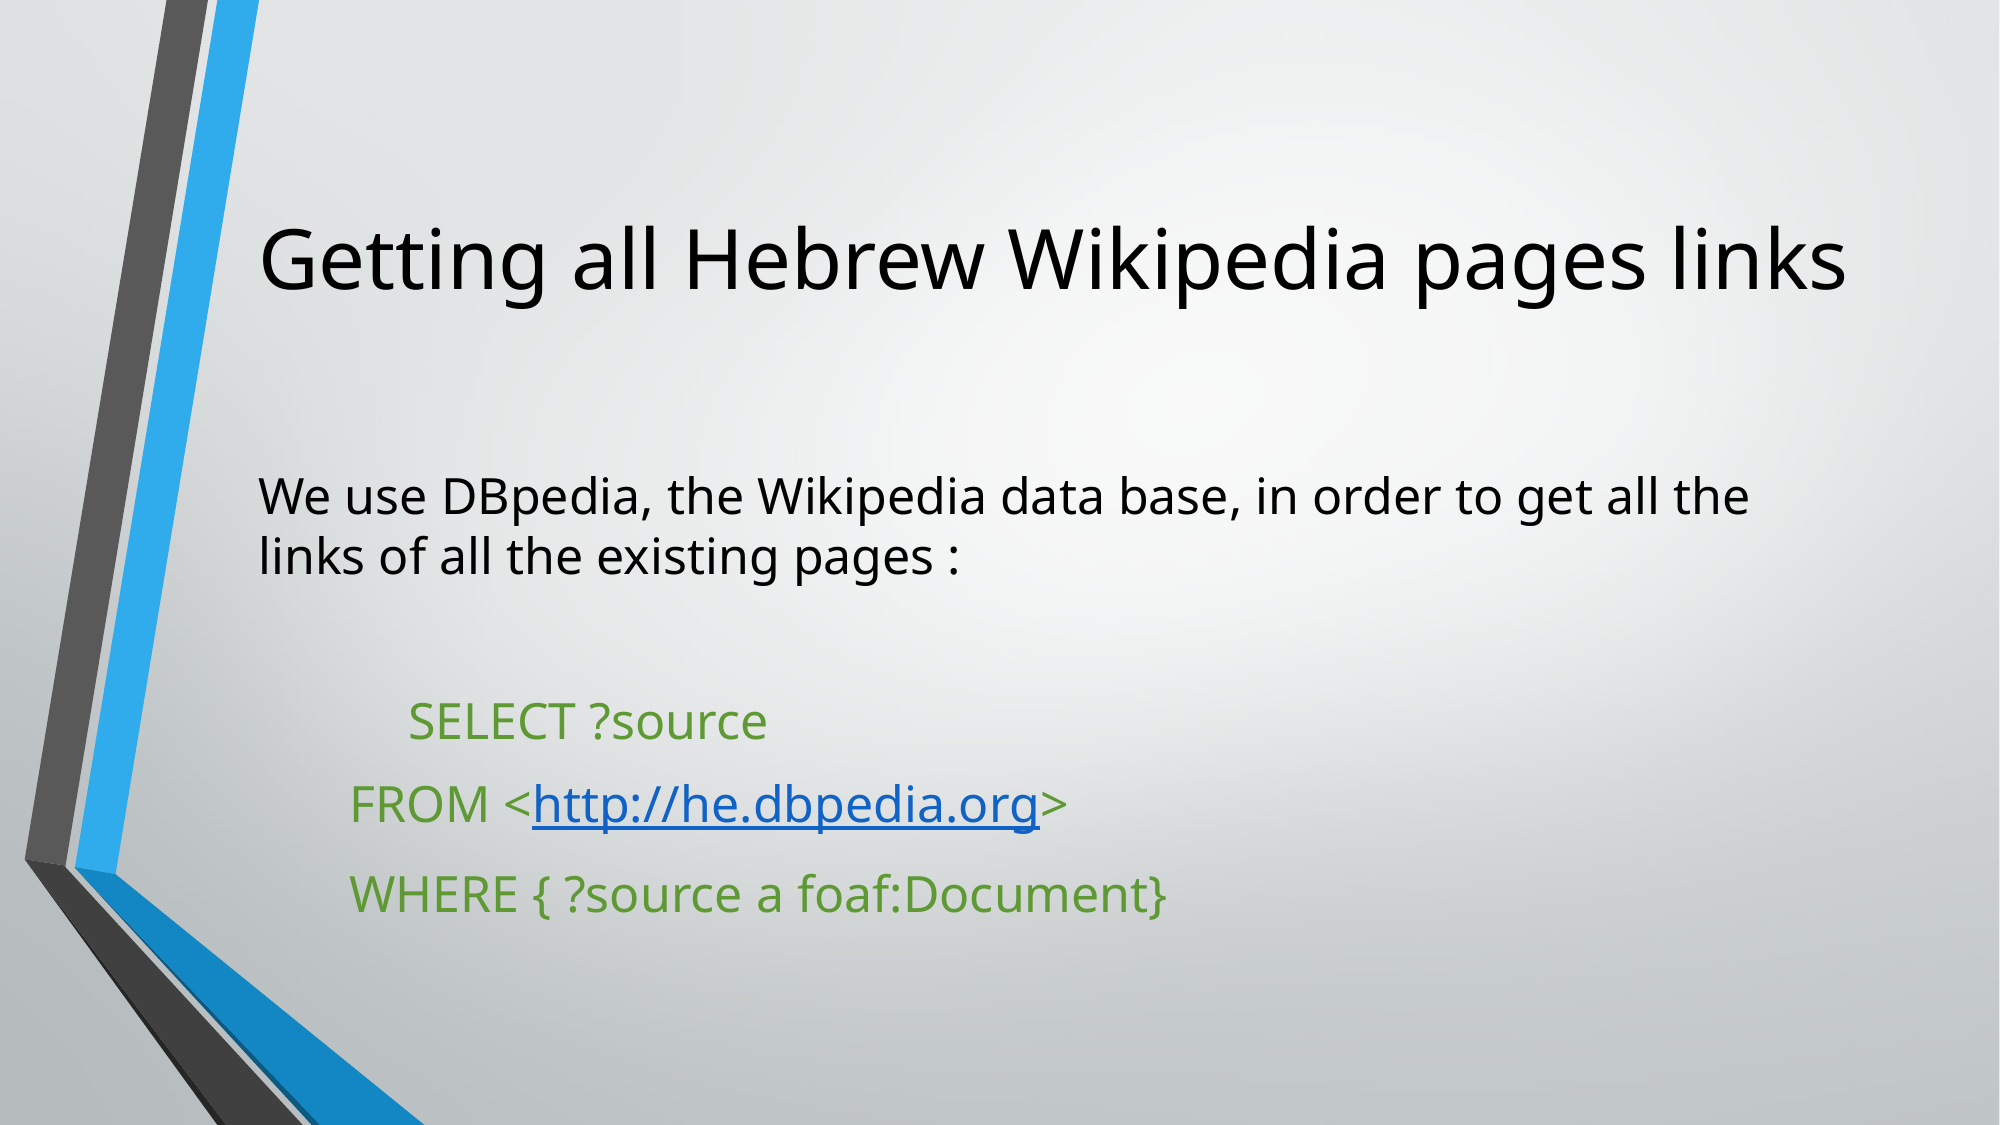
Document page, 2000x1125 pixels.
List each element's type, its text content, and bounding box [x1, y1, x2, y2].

title Getting all Hebrew Wikipedia pages links [243, 112, 1887, 400]
list We use DBpedia, the Wikipedia data base, in order to get all the links of all the existing pages : SELECT ?source FROM <http://he.dbpedia.org> WHERE { ?source a foaf:Document} [243, 437, 1887, 950]
